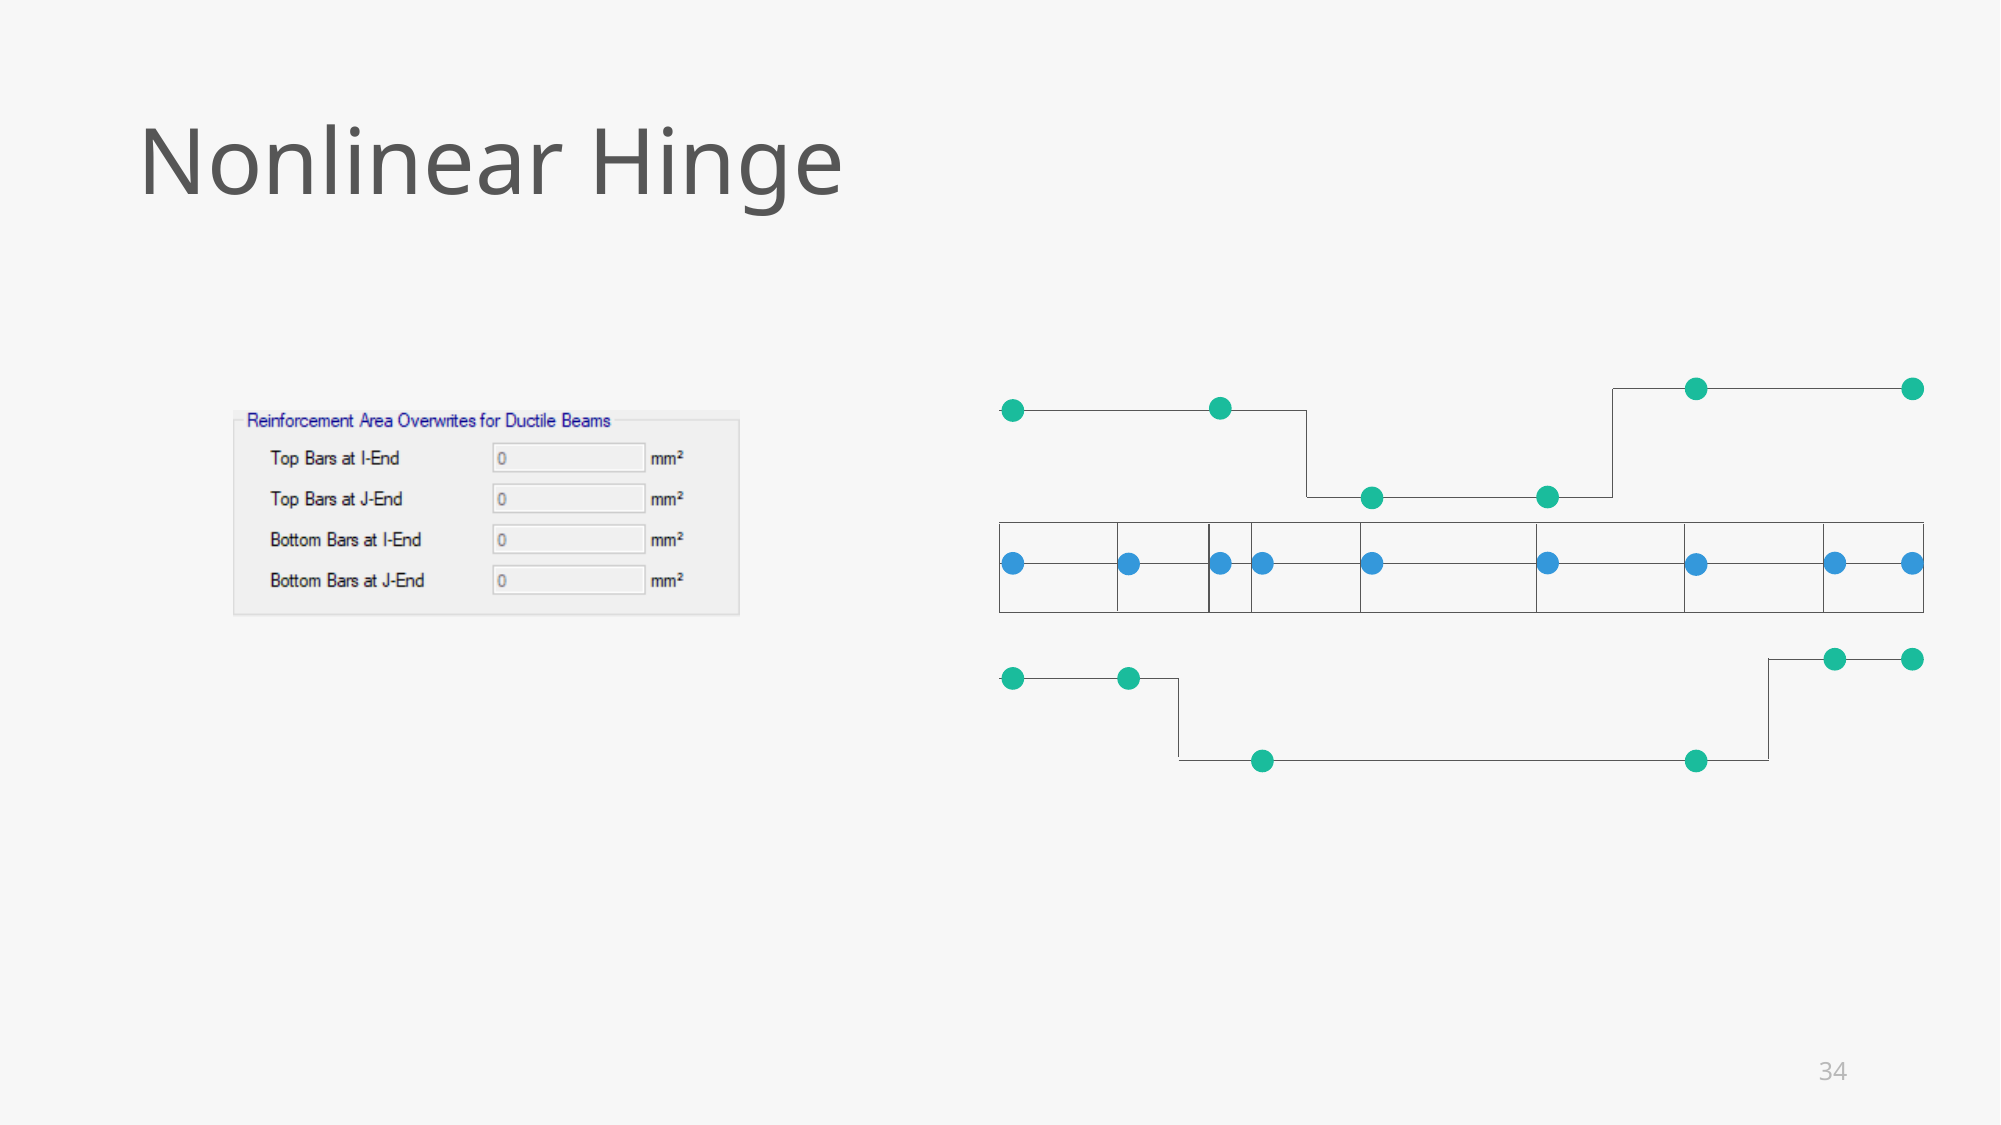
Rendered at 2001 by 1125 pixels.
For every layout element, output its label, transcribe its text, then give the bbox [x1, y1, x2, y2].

text_box [1252, 564, 1275, 576]
text_box [1537, 564, 1560, 576]
text_box [1361, 564, 1385, 576]
text_box [1000, 564, 1026, 576]
text_box [1685, 564, 1709, 577]
text_box [1000, 398, 1026, 410]
text_box [1822, 660, 1848, 672]
picture [232, 410, 740, 617]
text_box [1208, 411, 1233, 421]
text_box [1210, 550, 1233, 563]
text_box [1118, 551, 1141, 563]
slide_number 34 [1412, 1042, 1863, 1103]
text_box [1118, 564, 1141, 577]
text_box [1822, 646, 1848, 659]
text_box [1824, 564, 1848, 576]
text_box [1000, 411, 1026, 423]
text_box [1359, 485, 1385, 496]
text_box [1900, 550, 1923, 563]
text_box [1252, 550, 1275, 563]
text_box [1535, 484, 1560, 496]
text_box [1537, 550, 1560, 563]
text_box [1359, 498, 1385, 511]
text_box [1683, 389, 1709, 402]
text_box [1535, 498, 1560, 510]
text_box [1207, 395, 1233, 410]
text_box [1683, 761, 1709, 774]
text_box [1685, 552, 1709, 563]
text_box [1900, 646, 1925, 672]
text_box [1210, 564, 1233, 576]
text_box [1361, 550, 1385, 563]
text_box [1250, 748, 1275, 760]
text_box [1000, 550, 1026, 563]
text_box [1116, 679, 1141, 691]
text_box [1683, 376, 1709, 388]
list Nonlinear Hinge [137, 108, 873, 224]
text_box [1824, 550, 1848, 563]
text_box [1000, 666, 1026, 678]
text_box [1250, 761, 1275, 774]
text_box [1900, 376, 1926, 402]
text_box [1116, 666, 1141, 678]
text_box [1683, 748, 1709, 760]
text_box [1000, 679, 1026, 691]
text_box [1900, 564, 1923, 576]
